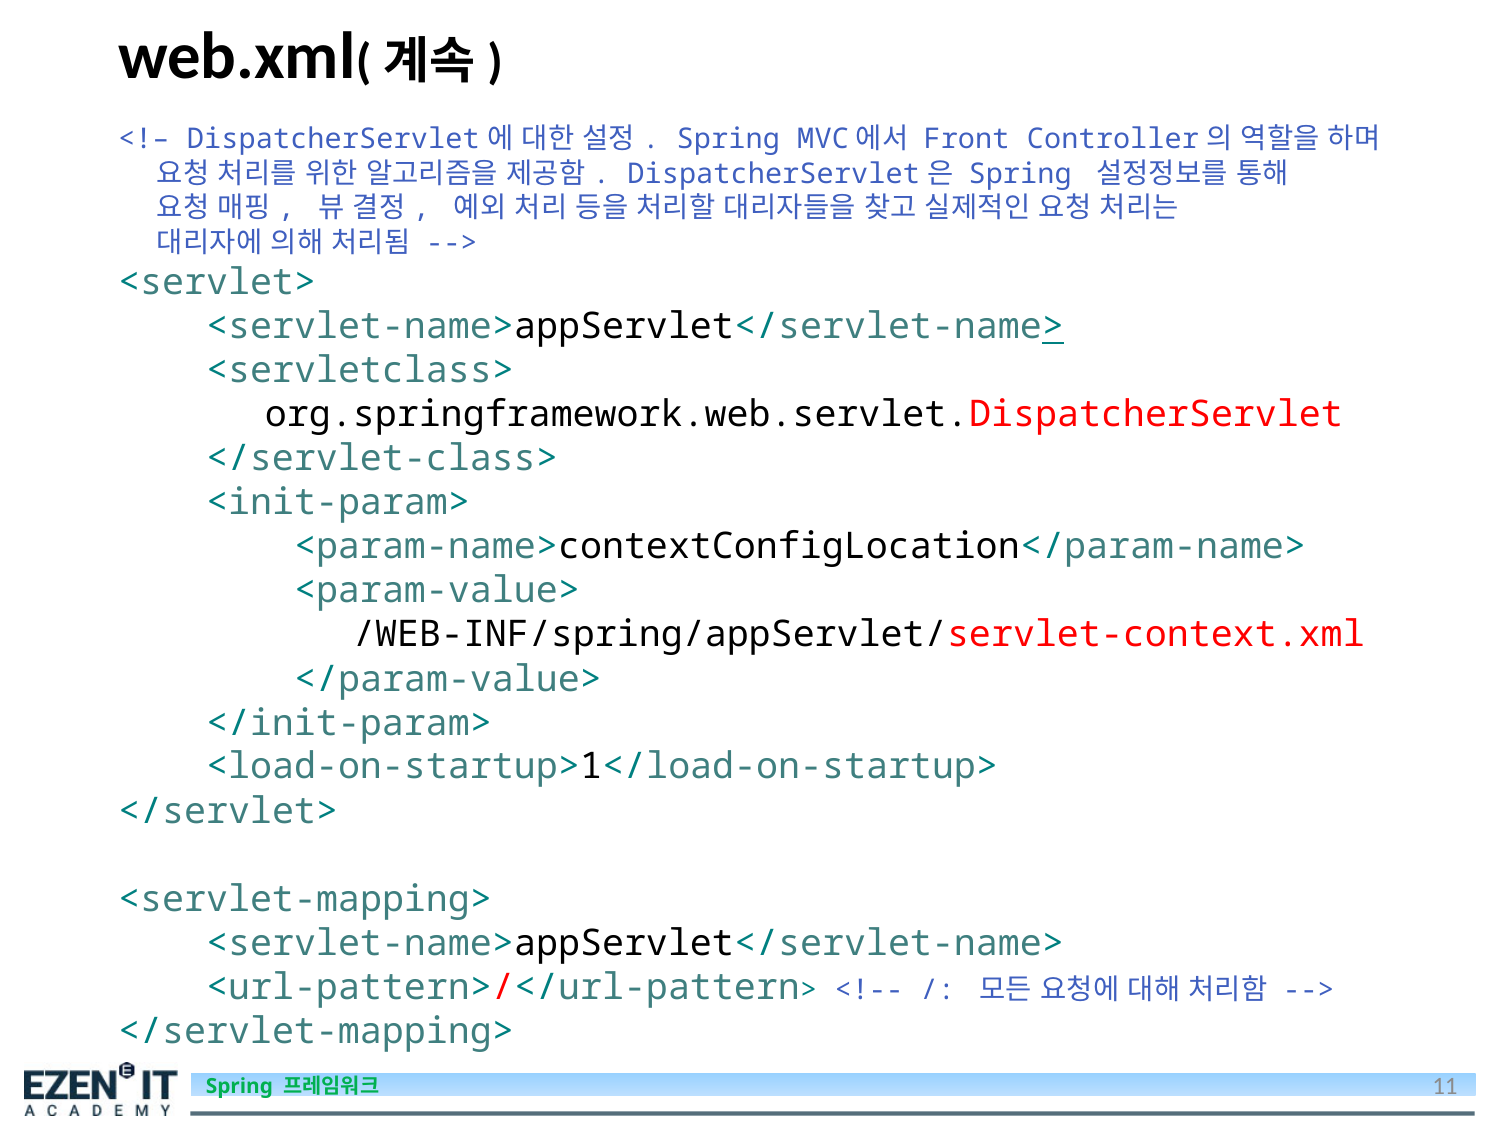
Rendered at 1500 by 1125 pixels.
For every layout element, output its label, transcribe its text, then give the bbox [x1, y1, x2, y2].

picture [24, 1062, 178, 1116]
slide_number 11 [1405, 1053, 1473, 1117]
list <!– DispatcherServlet에 대한 설정. Spring MVC에서 Front Controller의 역할을 하며 요청 처리를 위한 알고리즘을 제공함. DispatcherServlet은 Spring 설정정보를 통해 요청 매핑, 뷰 결정, 예외 처리 등을 처리할 대리자들을 찾고 실제적인 요청 처리는 대리자에 의해 처리됨 --> <servlet> <servlet-name>appServlet</servlet-name> <servletclass> org.springframework.web.servlet.DispatcherServlet </servlet-class> <init-param> <param-name>contextConfigLocation</param-name> <param-value> /WEB-INF/spring/appServlet/servlet-context.xml </param-value> </init-param> <load-on-startup>1</load-on-startup> </servlet> <servlet-mapping> <servlet-name>appServlet</servlet-name> <url-pattern>/</url-pattern> <!-- /: 모든 요청에 대해 처리함 --> </servlet-mapping> [103, 112, 1397, 1073]
title web.xml(계속) [103, 1, 1397, 112]
